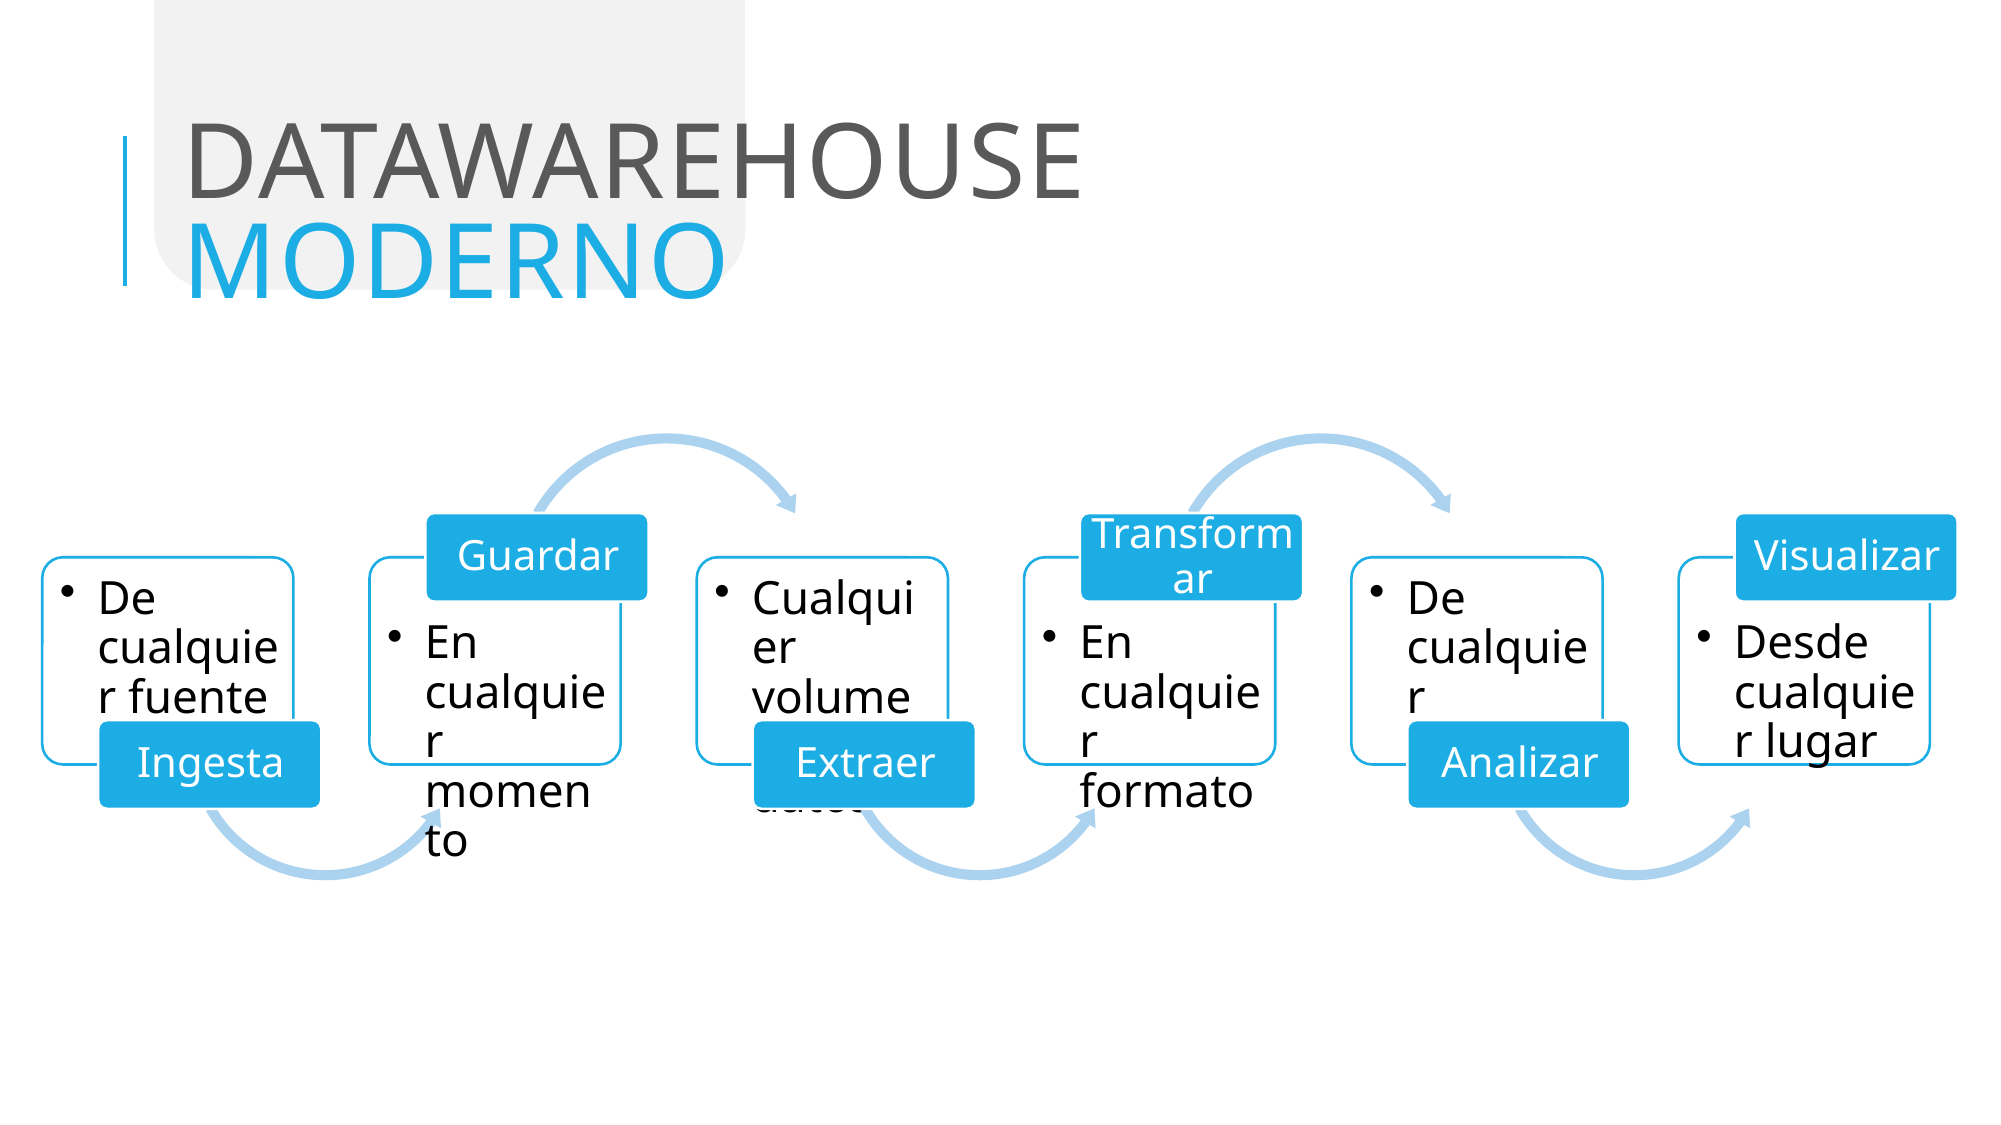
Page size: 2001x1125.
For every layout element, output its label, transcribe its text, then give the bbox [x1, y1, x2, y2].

text_box [154, 0, 746, 237]
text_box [41, 240, 1959, 1082]
title DataWarehouse Moderno [168, 96, 1228, 237]
